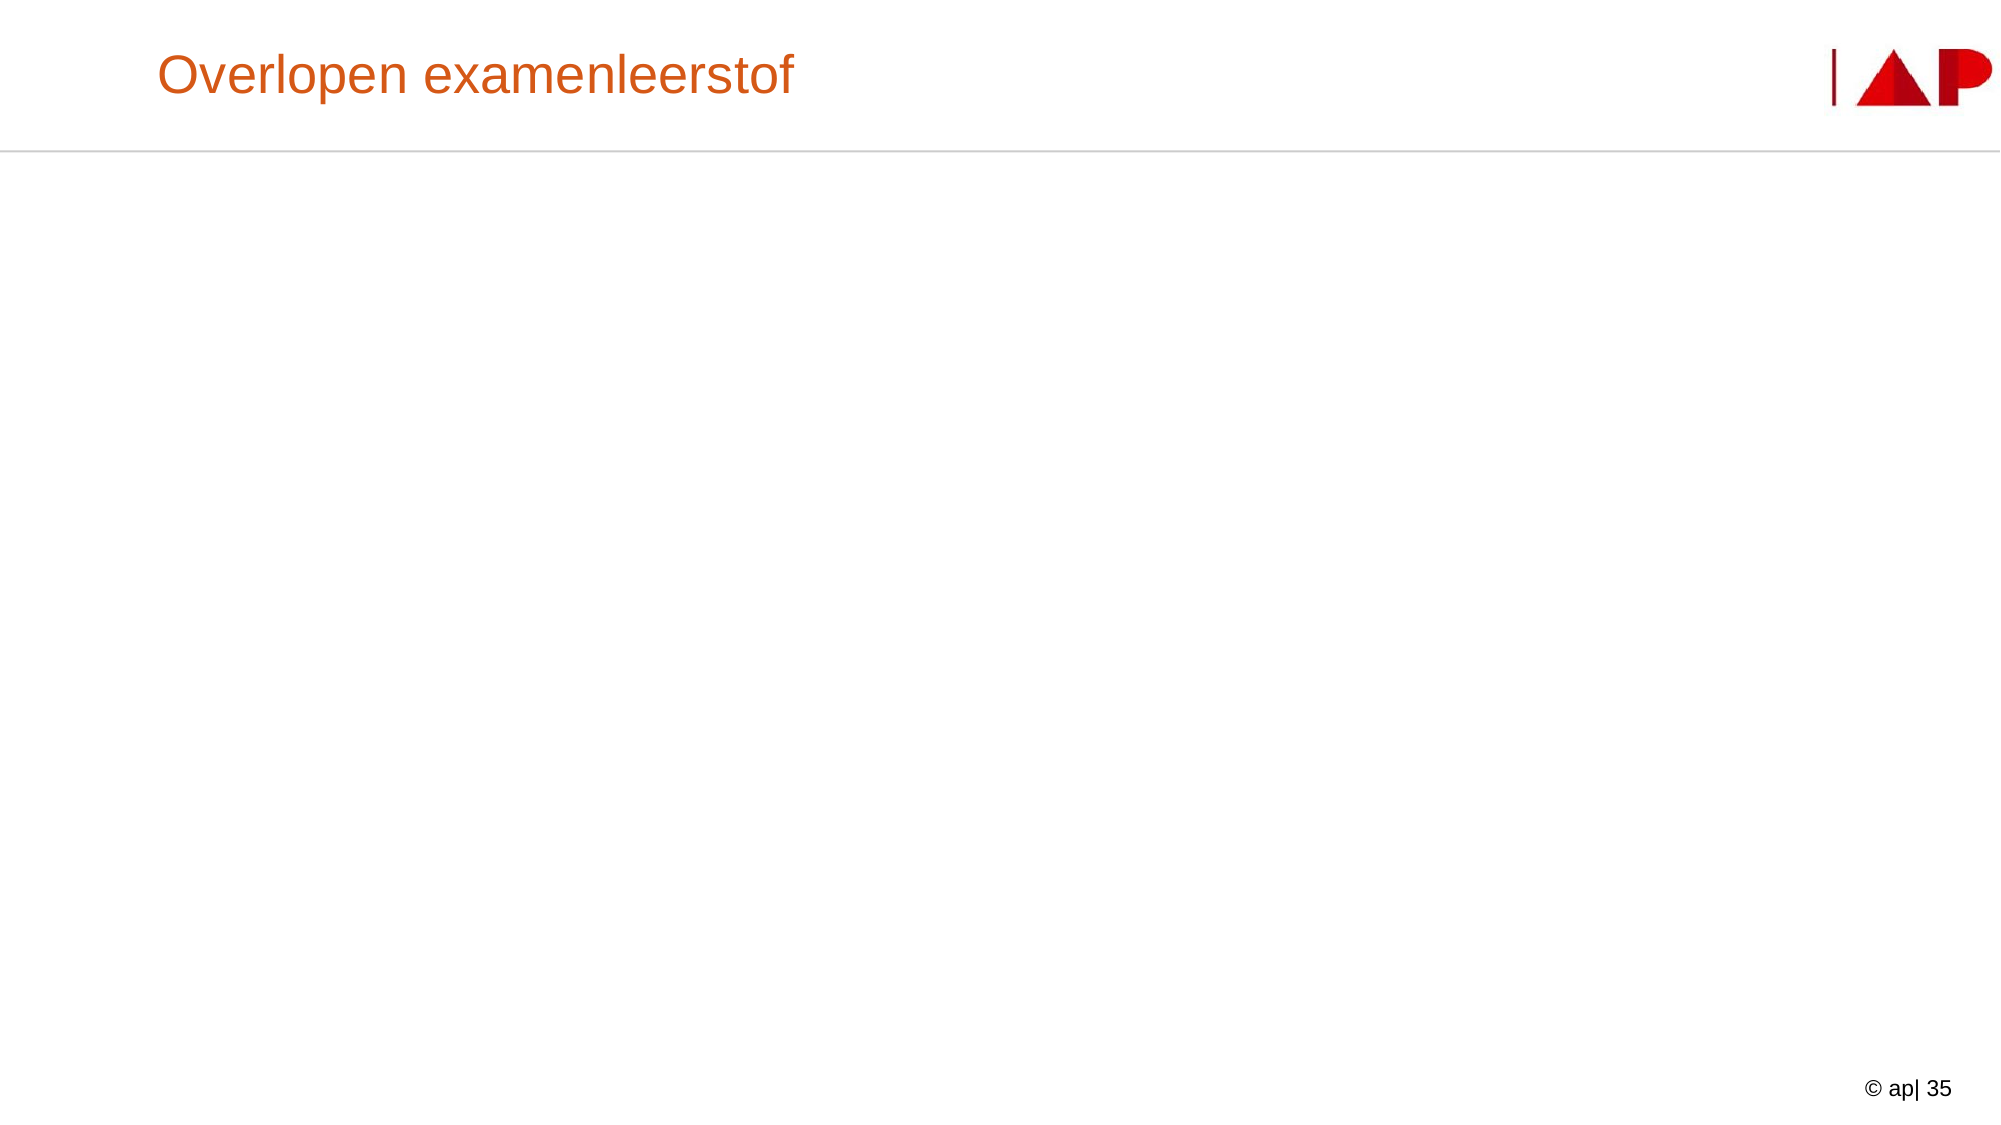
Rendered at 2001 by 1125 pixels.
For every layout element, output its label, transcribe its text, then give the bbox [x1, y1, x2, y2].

picture [1843, 10, 2000, 142]
title Overlopen examenleerstof [157, 0, 1843, 152]
slide_number © ap| 35 [1425, 1061, 1953, 1113]
